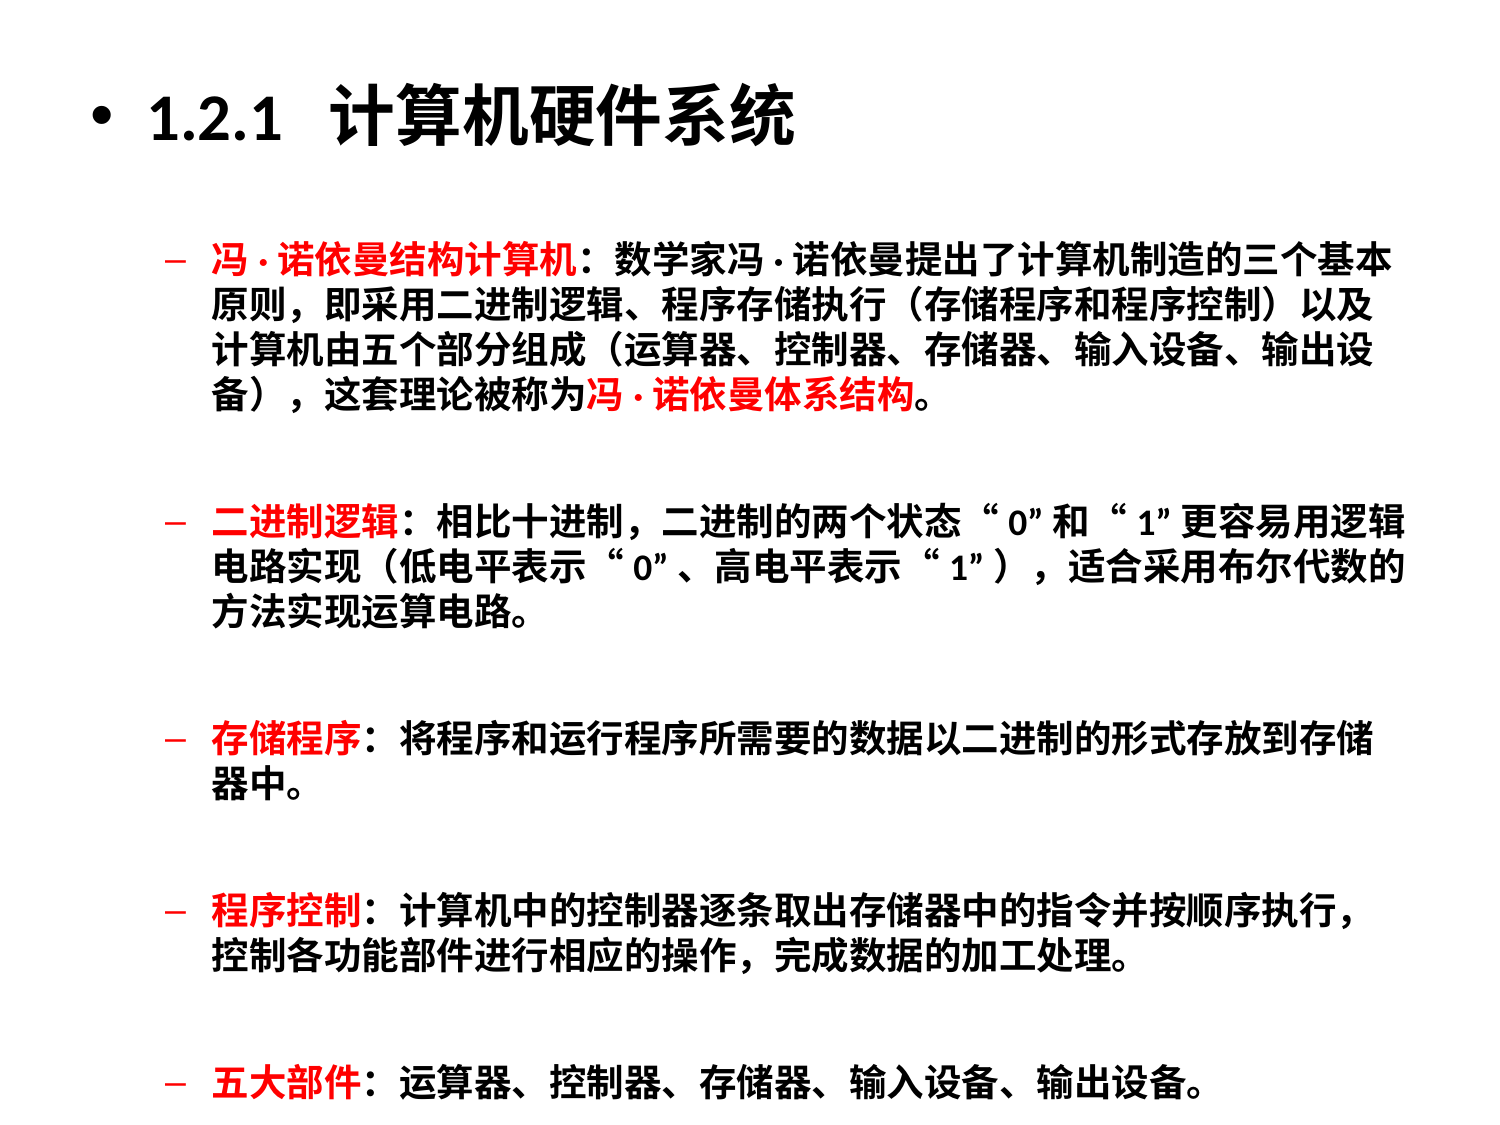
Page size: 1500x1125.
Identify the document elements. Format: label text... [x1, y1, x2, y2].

list 1.2.1 计算机硬件系统 冯·诺依曼结构计算机：数学家冯·诺依曼提出了计算机制造的三个基本原则，即采用二进制逻辑、程序存储执行（存储程序和程序控制）以及计算机由五个部分组成（运算器、控制器、存储器、输入设备、输出设备），这套理论被称为冯·诺依曼体系结构。 二进制逻辑：相比十进制，二进制的两个状态“0”和“1”更容易用逻辑电路实现（低电平表示“0”、高电平表示“1”），适合采用布尔代数的方法实现运算电路。 存储程序：将程序和运行程序所需要的数据以二进制的形式存放到存储器中。 程序控制：计算机中的控制器逐条取出存储器中的指令并按顺序执行，控制各功能部件进行相应的操作，完成数据的加工处理。 五大部件：运算器、控制器、存储器、输入设备、输出设备。 [75, 66, 1425, 809]
